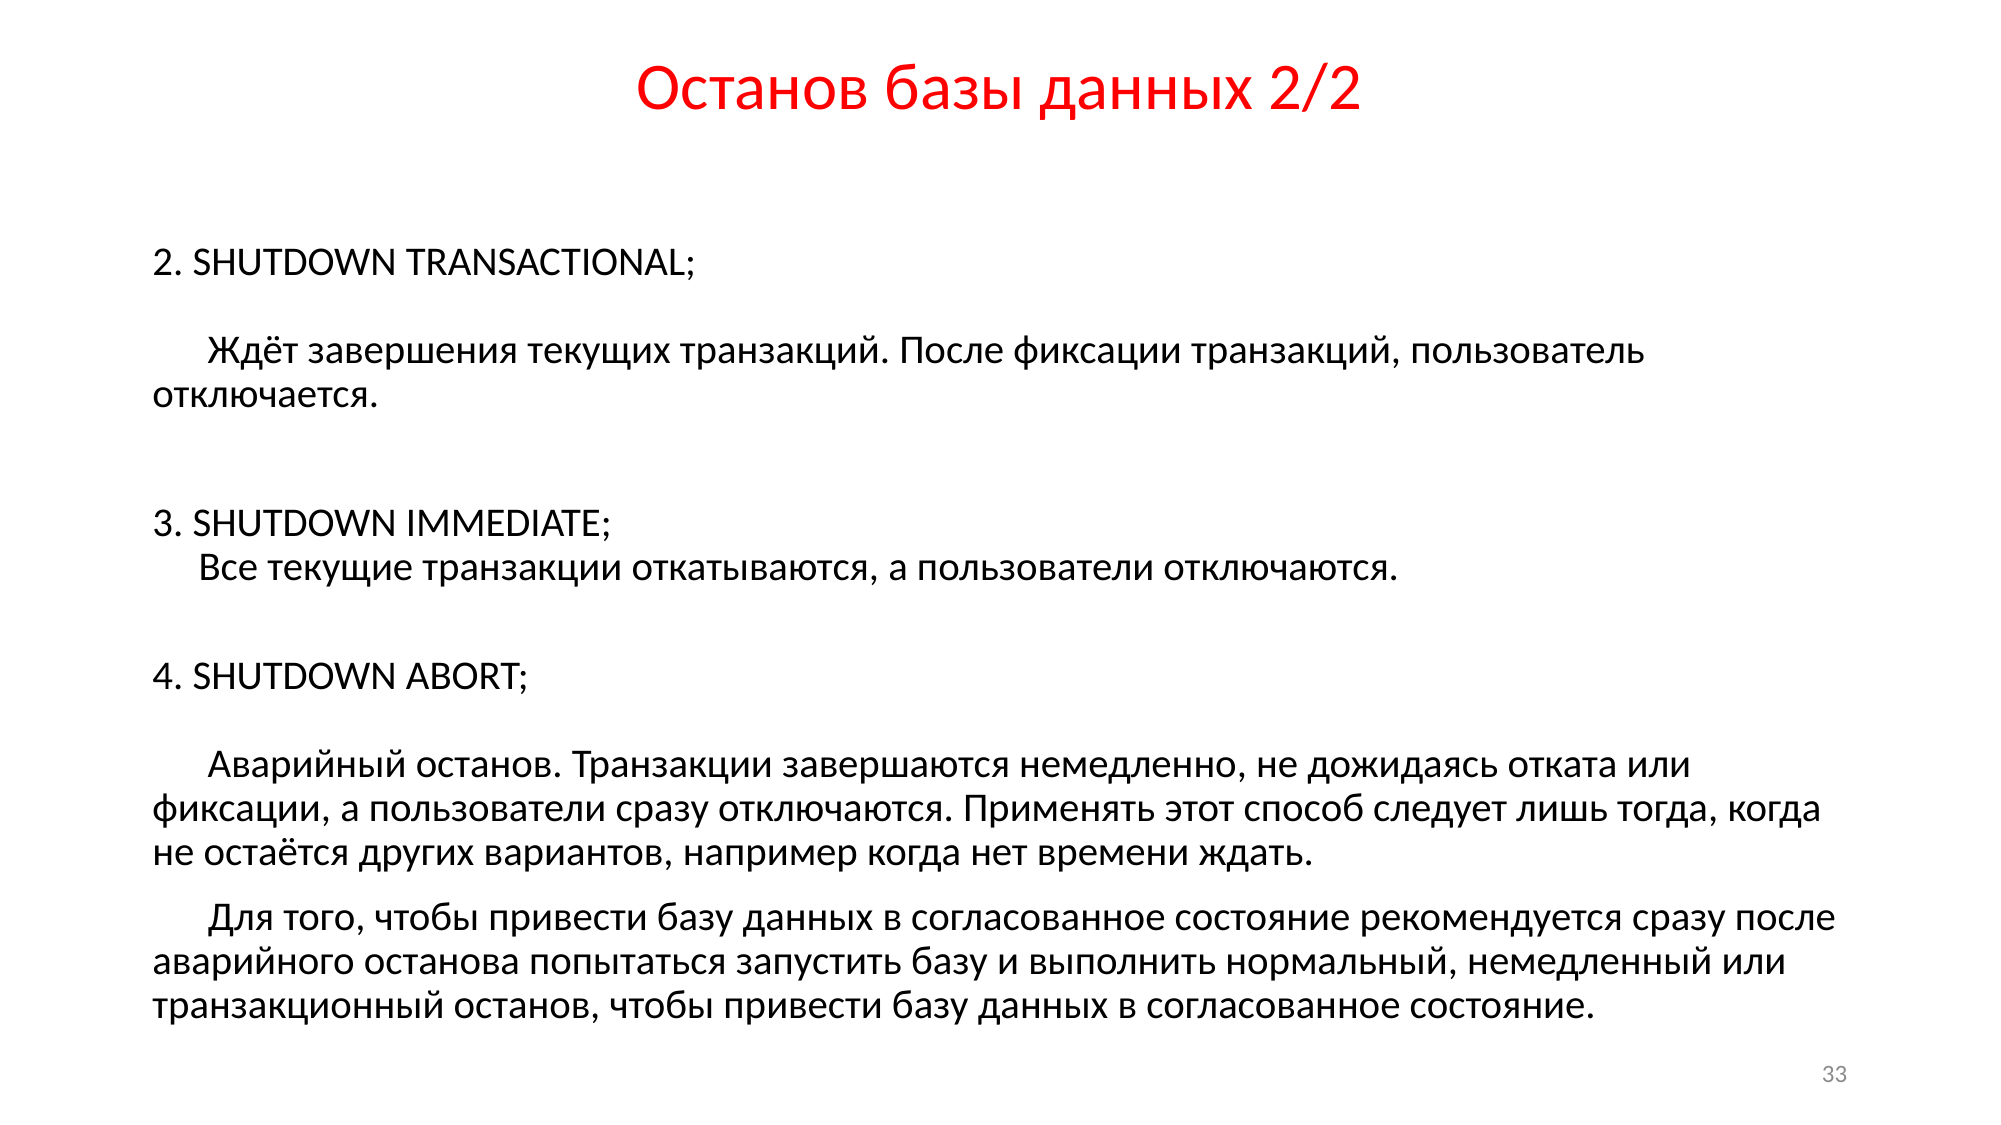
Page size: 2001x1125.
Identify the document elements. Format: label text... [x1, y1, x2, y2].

title Останов базы данных 2/2 [137, 0, 1863, 177]
list 2. SHUTDOWN TRANSACTIONAL; Ждёт завершения текущих транзакций. После фиксации транзакций, пользователь отключается. 3. SHUTDOWN IMMEDIATE; Все текущие транзакции откатываются, а пользователи отключаются. 4. SHUTDOWN ABORT; Аварийный останов. Транзакции завершаются немедленно, не дожидаясь отката или фиксации, а пользователи сразу отключаются. Применять этот способ следует лишь тогда, когда не остаётся других вариантов, например когда нет времени ждать. Для того, чтобы привести базу данных в согласованное состояние рекомендуется сразу после аварийного останова попытаться запустить базу и выполнить нормальный, немедленный или транзакционный останов, чтобы привести базу данных в согласованное состояние. [137, 232, 1863, 1080]
slide_number 33 [1412, 1042, 1863, 1103]
